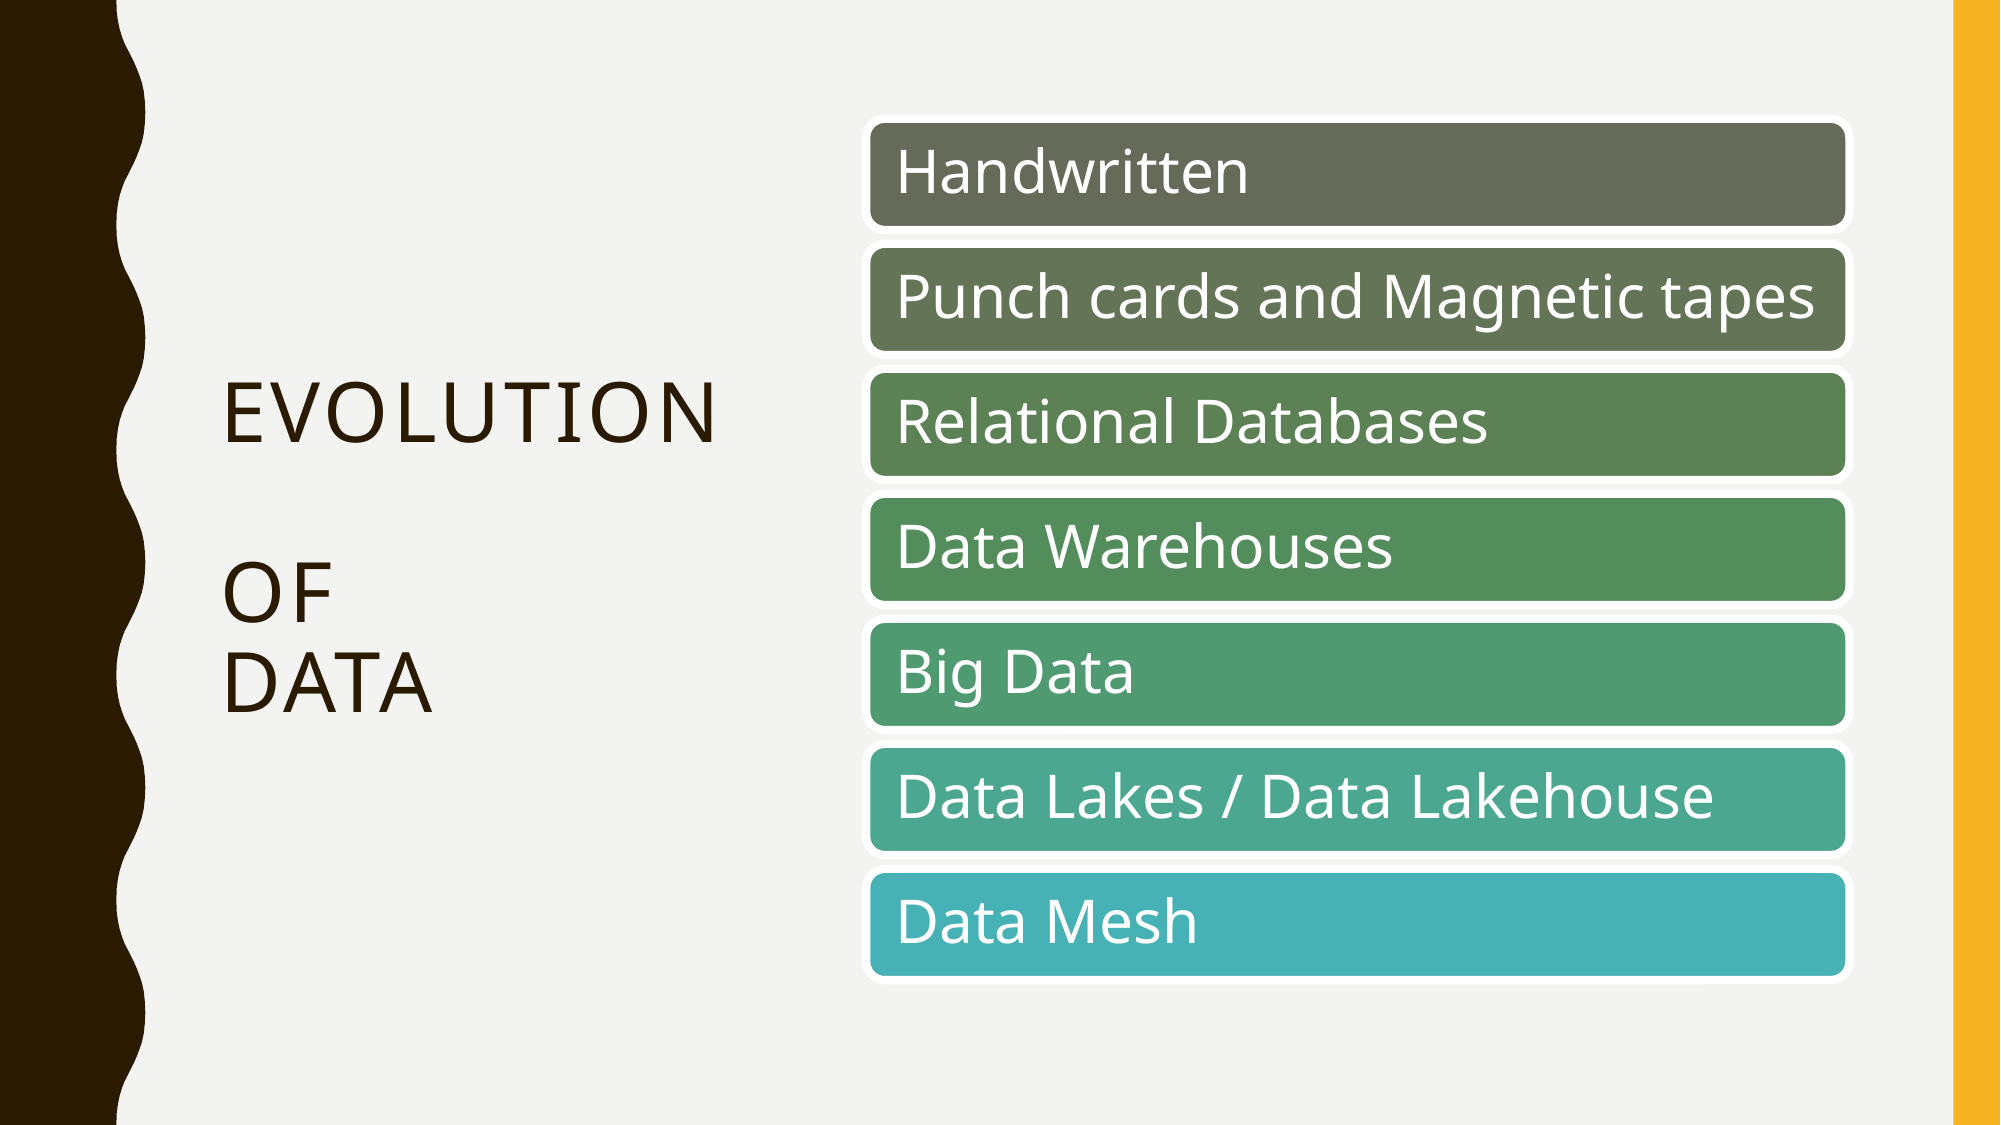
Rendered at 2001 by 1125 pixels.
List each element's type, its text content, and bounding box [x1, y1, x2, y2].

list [866, 105, 1850, 993]
title Evolution of data [205, 105, 761, 996]
